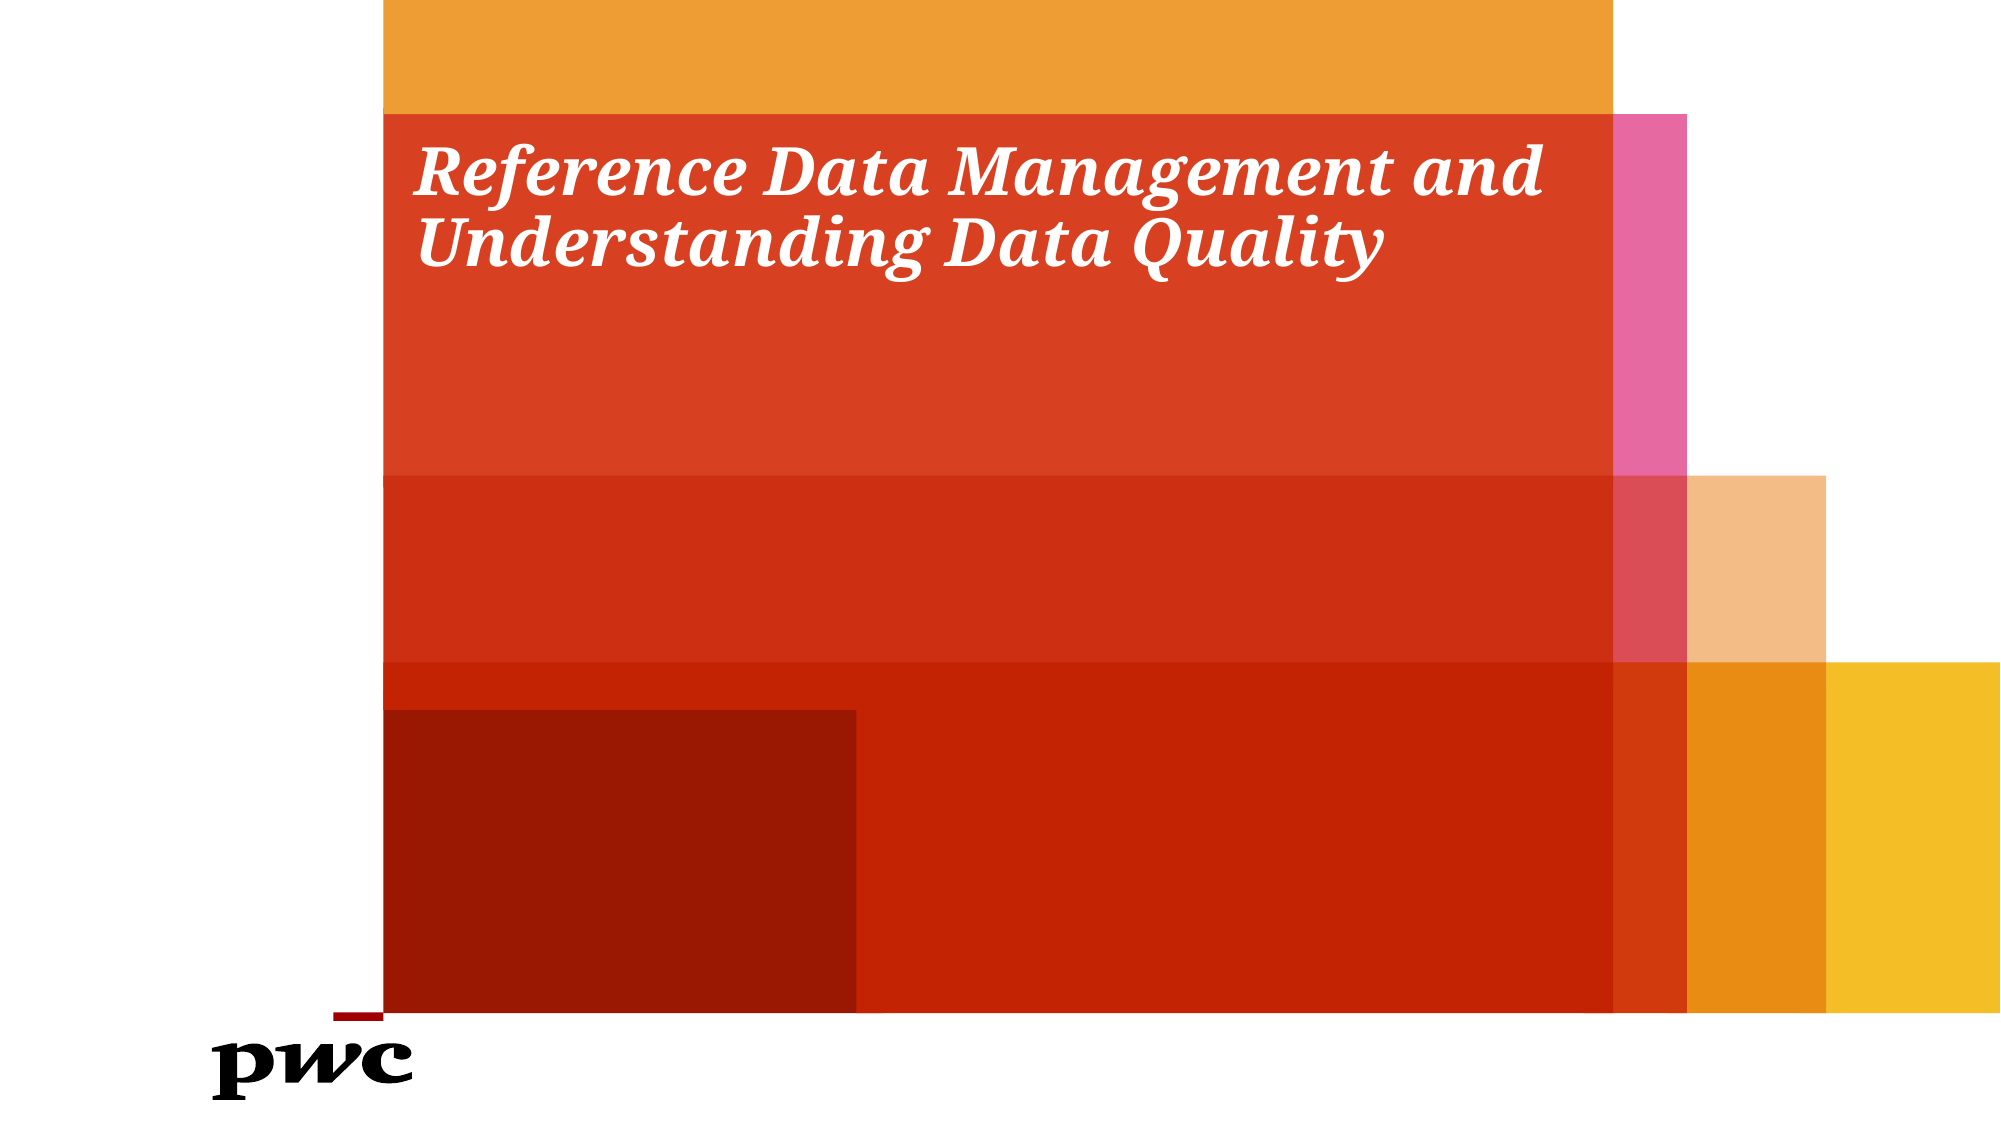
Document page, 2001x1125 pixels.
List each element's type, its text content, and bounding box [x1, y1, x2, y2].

title Reference Data Management and Understanding Data Quality [414, 137, 1584, 288]
